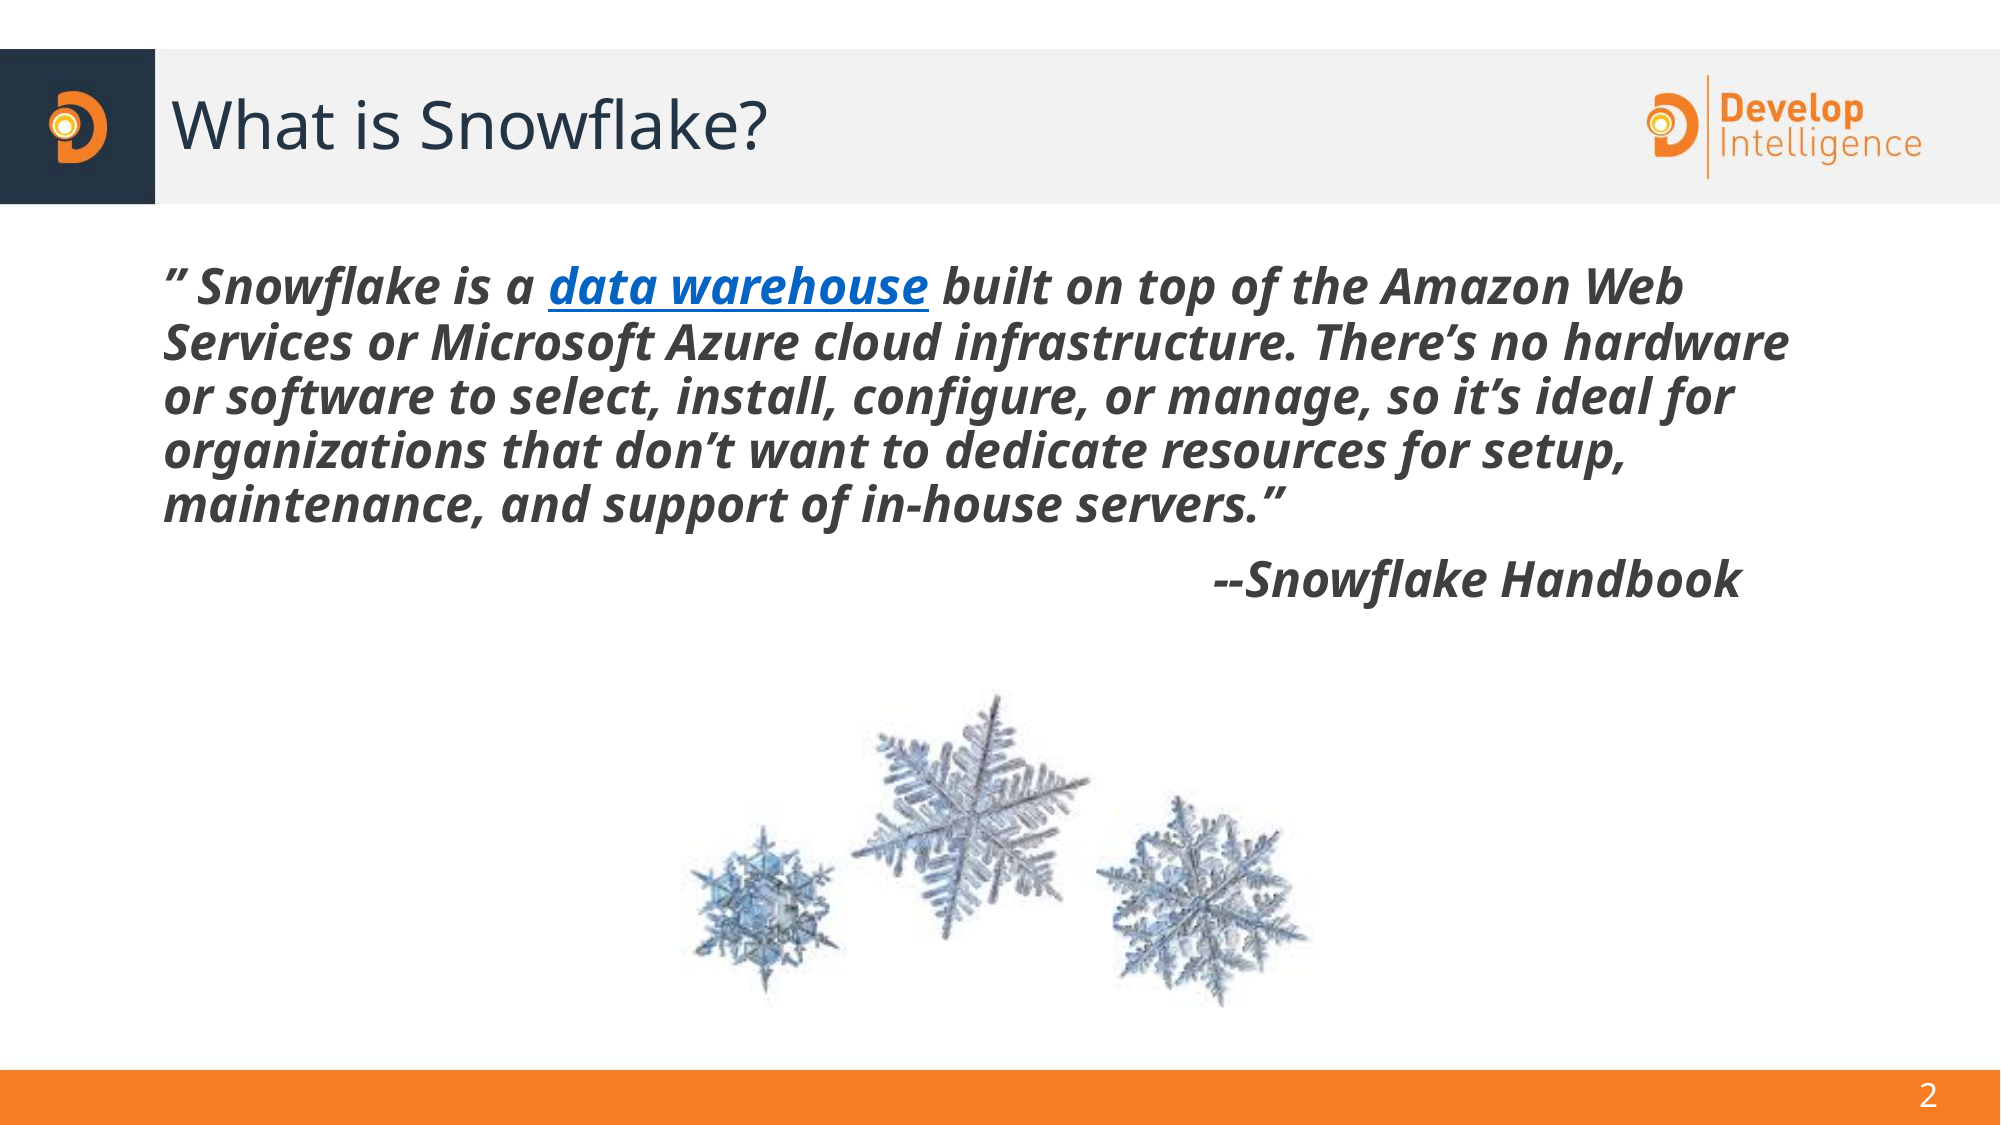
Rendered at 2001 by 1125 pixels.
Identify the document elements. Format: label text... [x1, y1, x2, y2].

list ” Snowflake is a data warehouse built on top of the Amazon Web Services or Microsoft Azure cloud infrastructure. There’s no hardware or software to select, install, configure, or manage, so it’s ideal for organizations that don’t want to dedicate resources for setup, maintenance, and support of in-house servers.” --Snowflake Handbook [135, 248, 1861, 1016]
title What is Snowflake? [156, 53, 1999, 203]
slide_number 2 [1860, 1072, 1998, 1122]
picture [0, 0, 2001, 1125]
